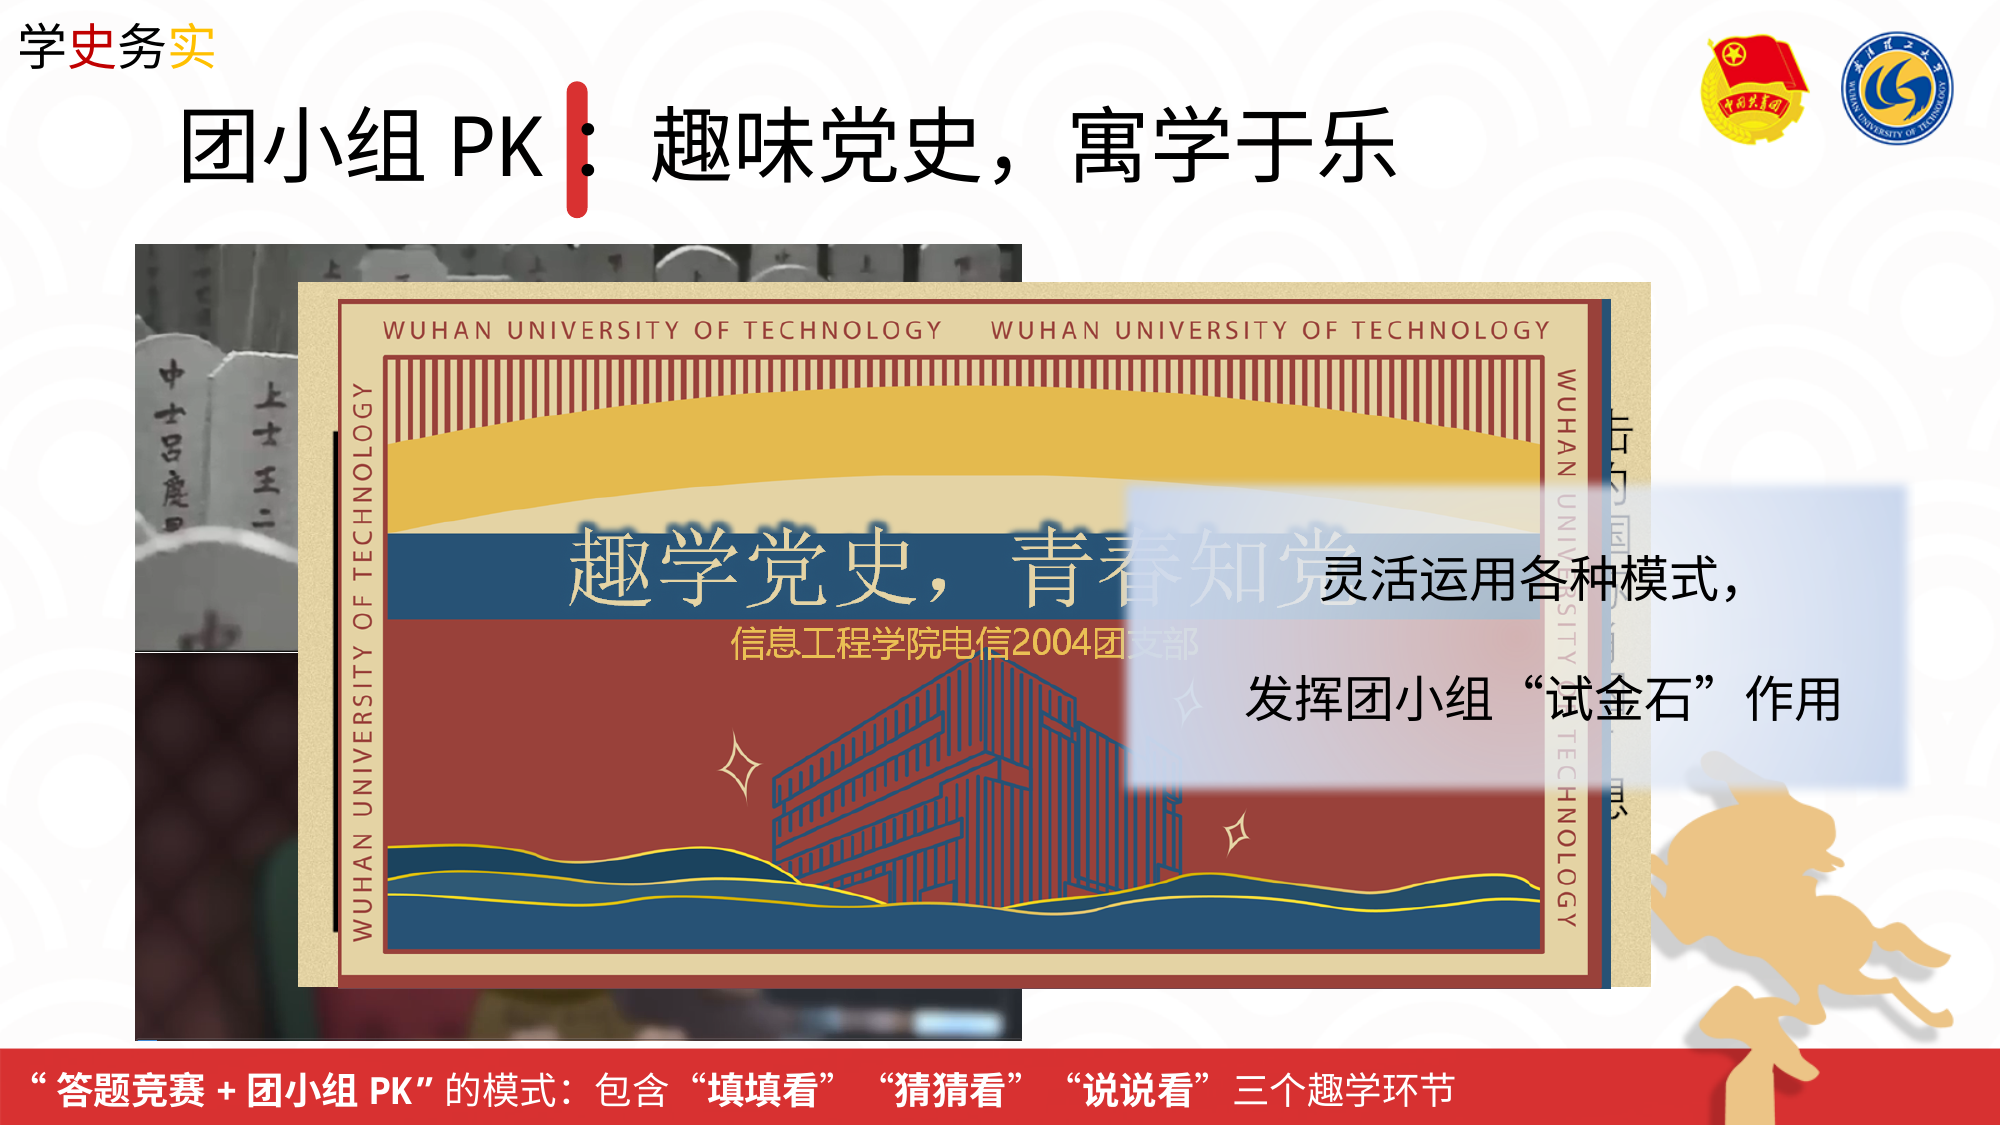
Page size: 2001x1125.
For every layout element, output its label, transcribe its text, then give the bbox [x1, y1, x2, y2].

title 团小组PK：趣味党史，寓学于乐 [162, 85, 1863, 214]
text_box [1116, 475, 1915, 798]
picture [0, 0, 2000, 1125]
text_box 学史务实 [0, 7, 236, 83]
text_box “答题竞赛+团小组PK”的模式：包含“填填看”“猜猜看”“说说看”三个趣学环节 [0, 1059, 1550, 1120]
